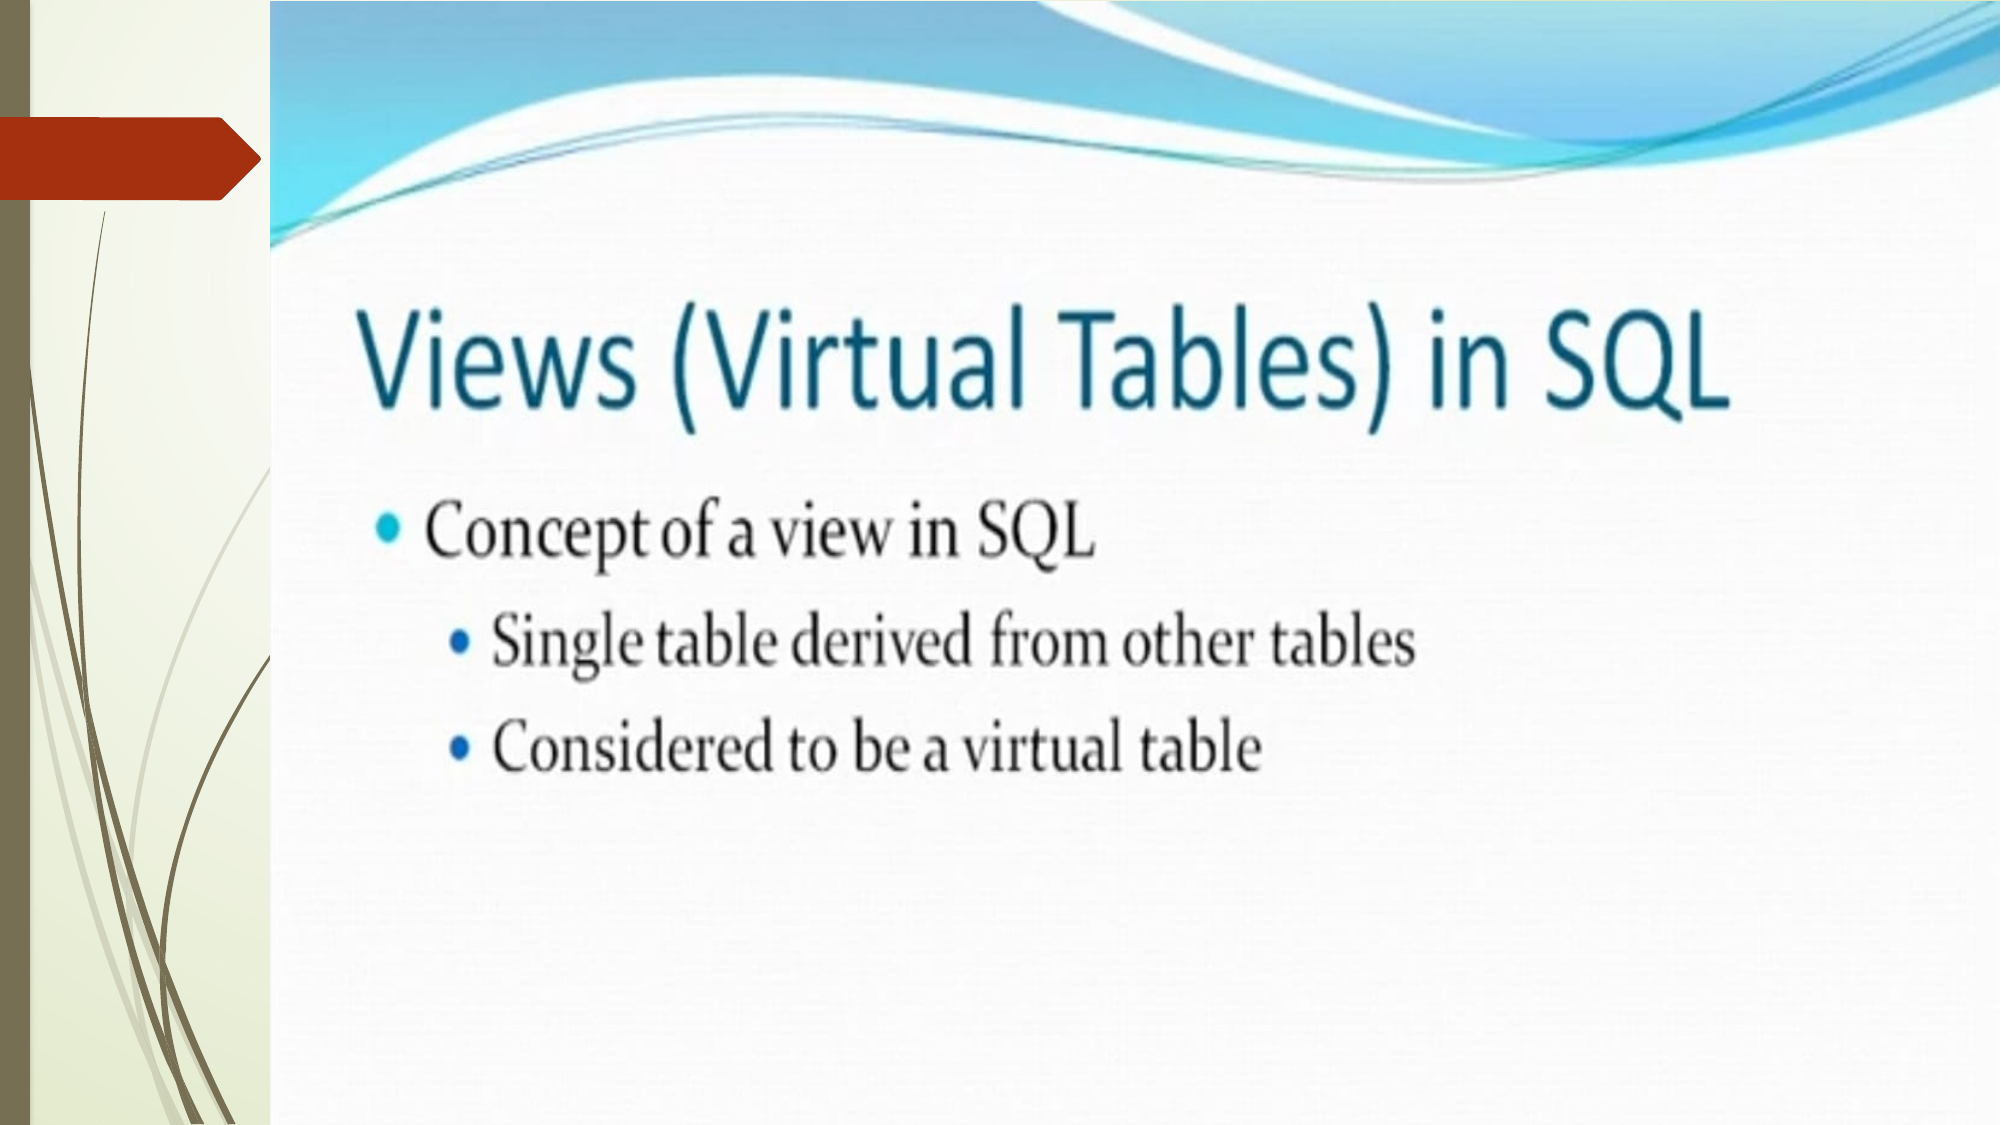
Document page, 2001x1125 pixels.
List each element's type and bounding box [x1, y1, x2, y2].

picture [270, 1, 2000, 1125]
